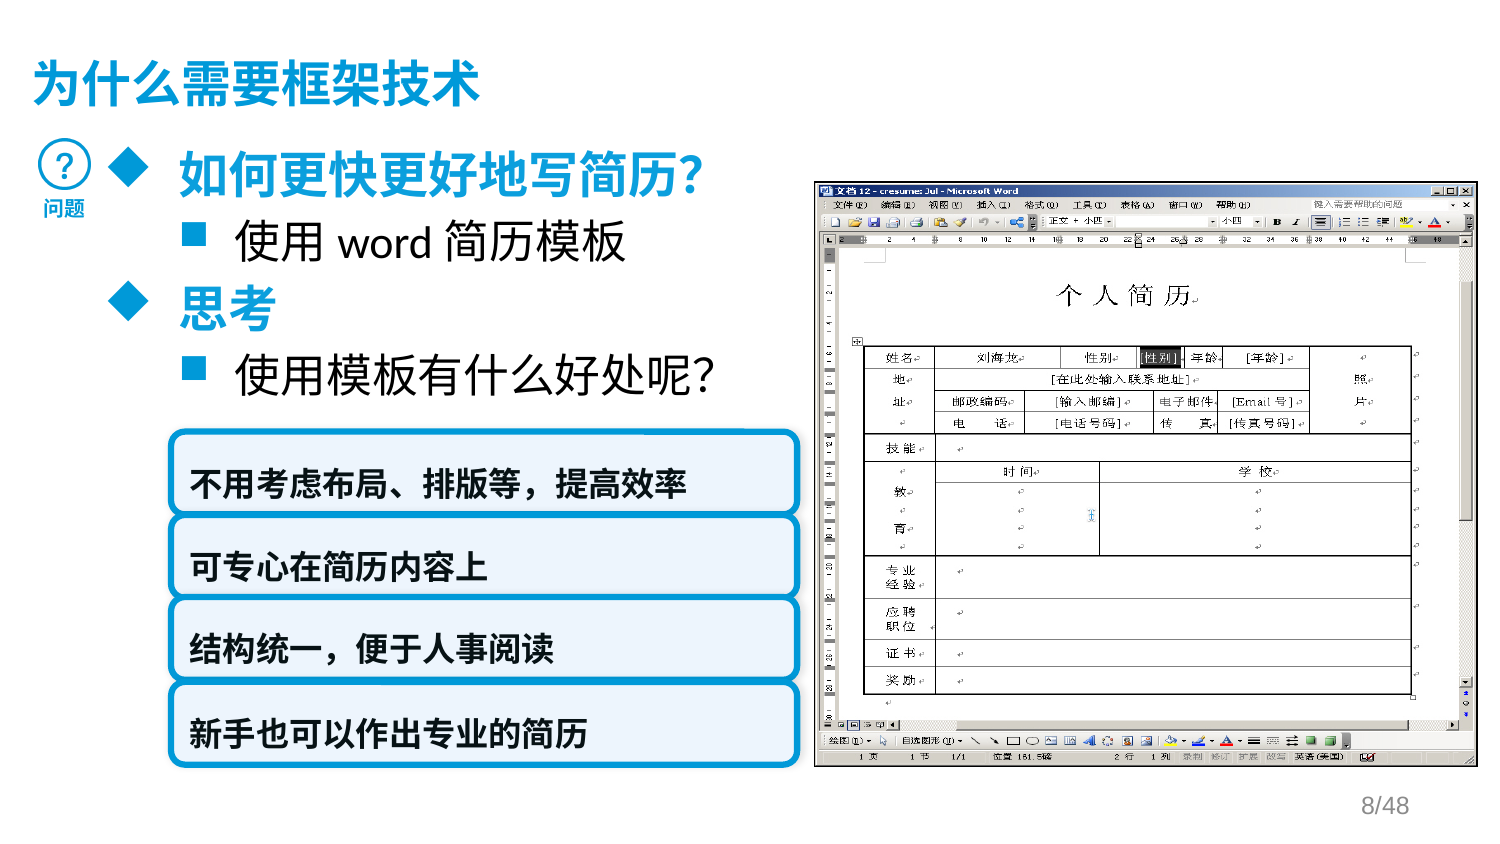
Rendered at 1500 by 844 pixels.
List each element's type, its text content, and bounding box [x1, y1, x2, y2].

text_box 结构统一，便于人事阅读 [171, 596, 798, 679]
slide_number /48 [1074, 782, 1425, 828]
title 为什么需要框架技术 [30, 21, 1383, 151]
text_box 可专心在简历内容上 [171, 514, 798, 596]
picture [814, 182, 1477, 766]
text_box 新手也可以作出专业的简历 [171, 681, 798, 765]
text_box 不用考虑布局、排版等，提高效率 [171, 431, 798, 513]
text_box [28, 138, 101, 229]
list 如何更快更好地写简历？ 使用word简历模板 思考 使用模板有什么好处呢？ [88, 135, 1363, 777]
